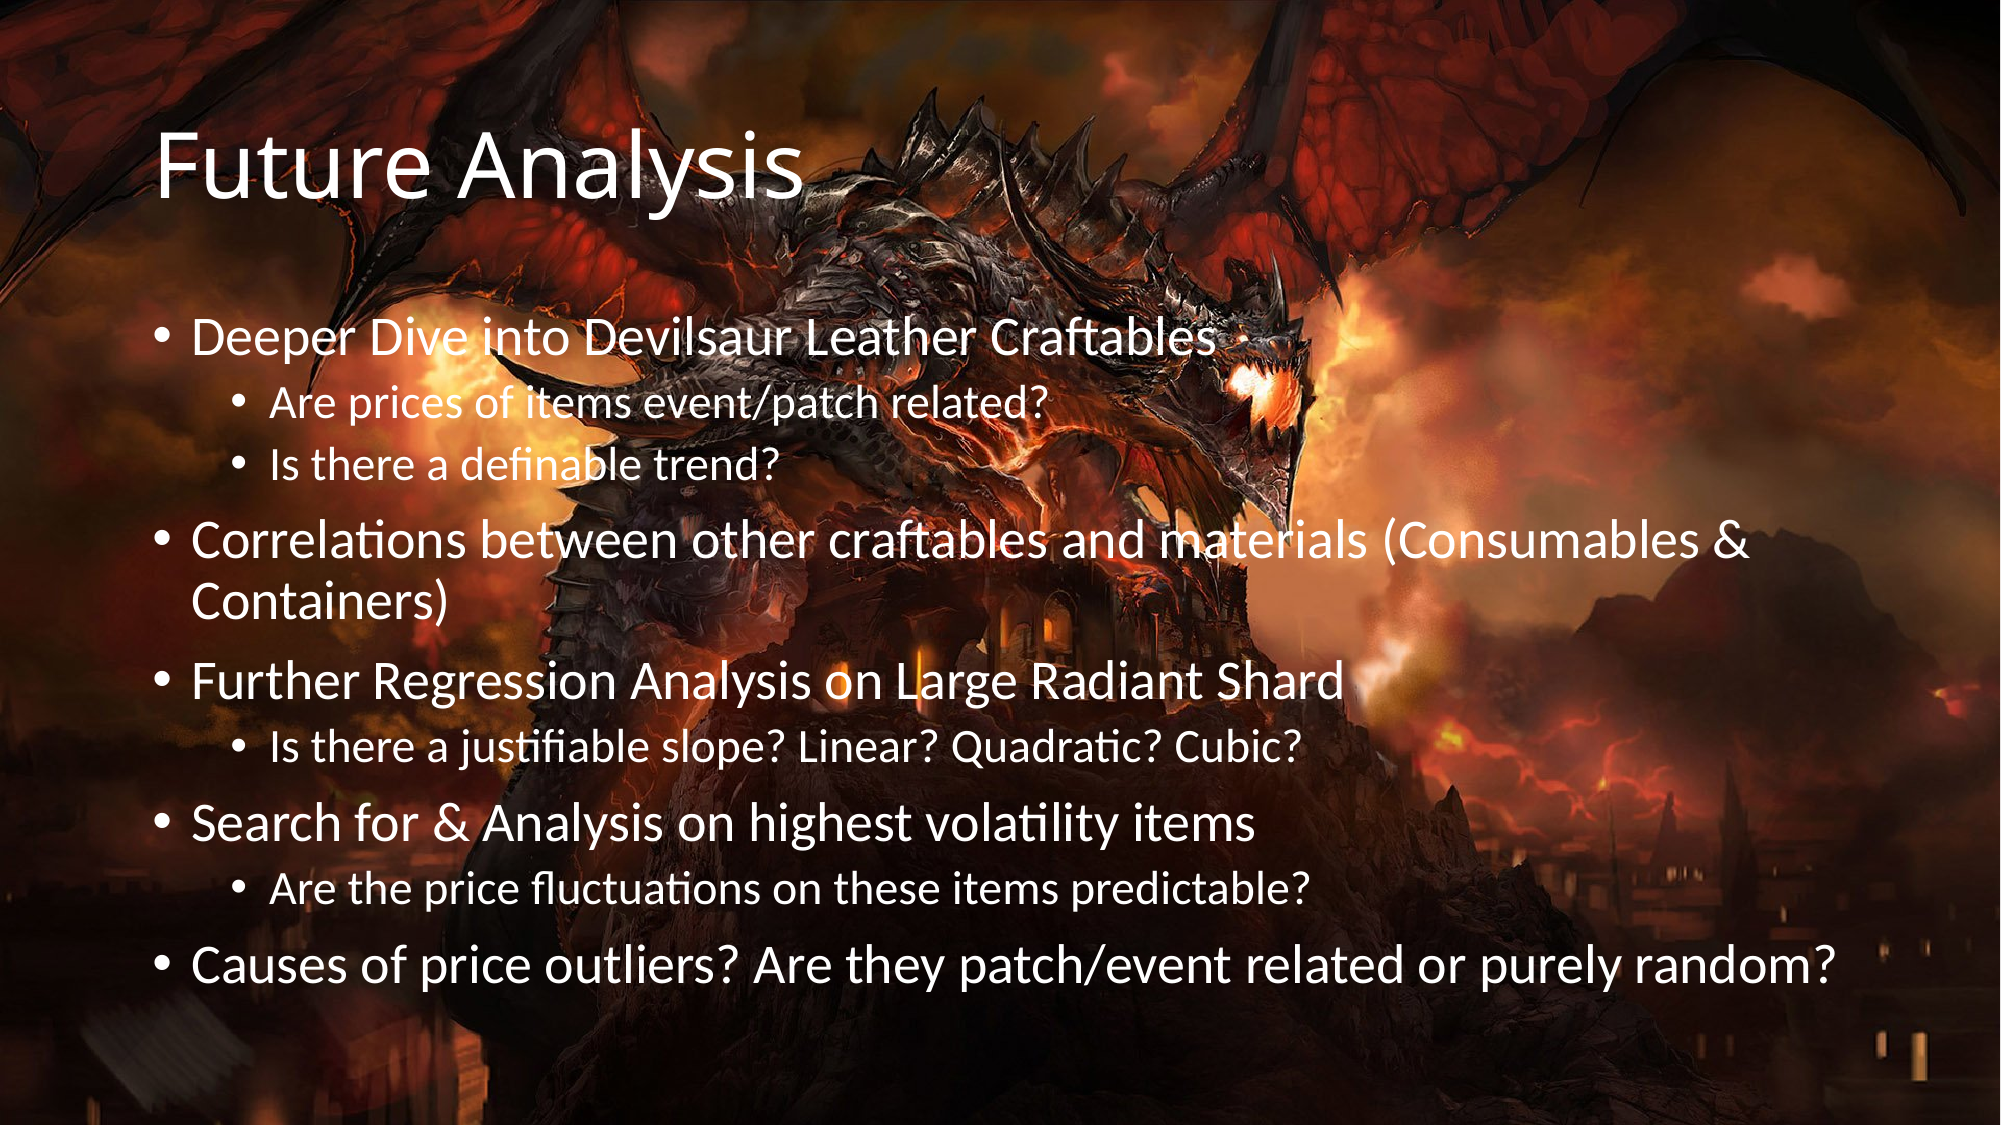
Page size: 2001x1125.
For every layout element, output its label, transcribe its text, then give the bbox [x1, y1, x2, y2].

list Deeper Dive into Devilsaur Leather Craftables Are prices of items event/patch related? Is there a definable trend? Correlations between other craftables and materials (Consumables & Containers) Further Regression Analysis on Large Radiant Shard Is there a justifiable slope? Linear? Quadratic? Cubic? Search for & Analysis on highest volatility items Are the price fluctuations on these items predictable? Causes of price outliers? Are they patch/event related or purely random? [137, 299, 1863, 1014]
title Future Analysis [137, 59, 1863, 278]
picture [0, 0, 2001, 1125]
